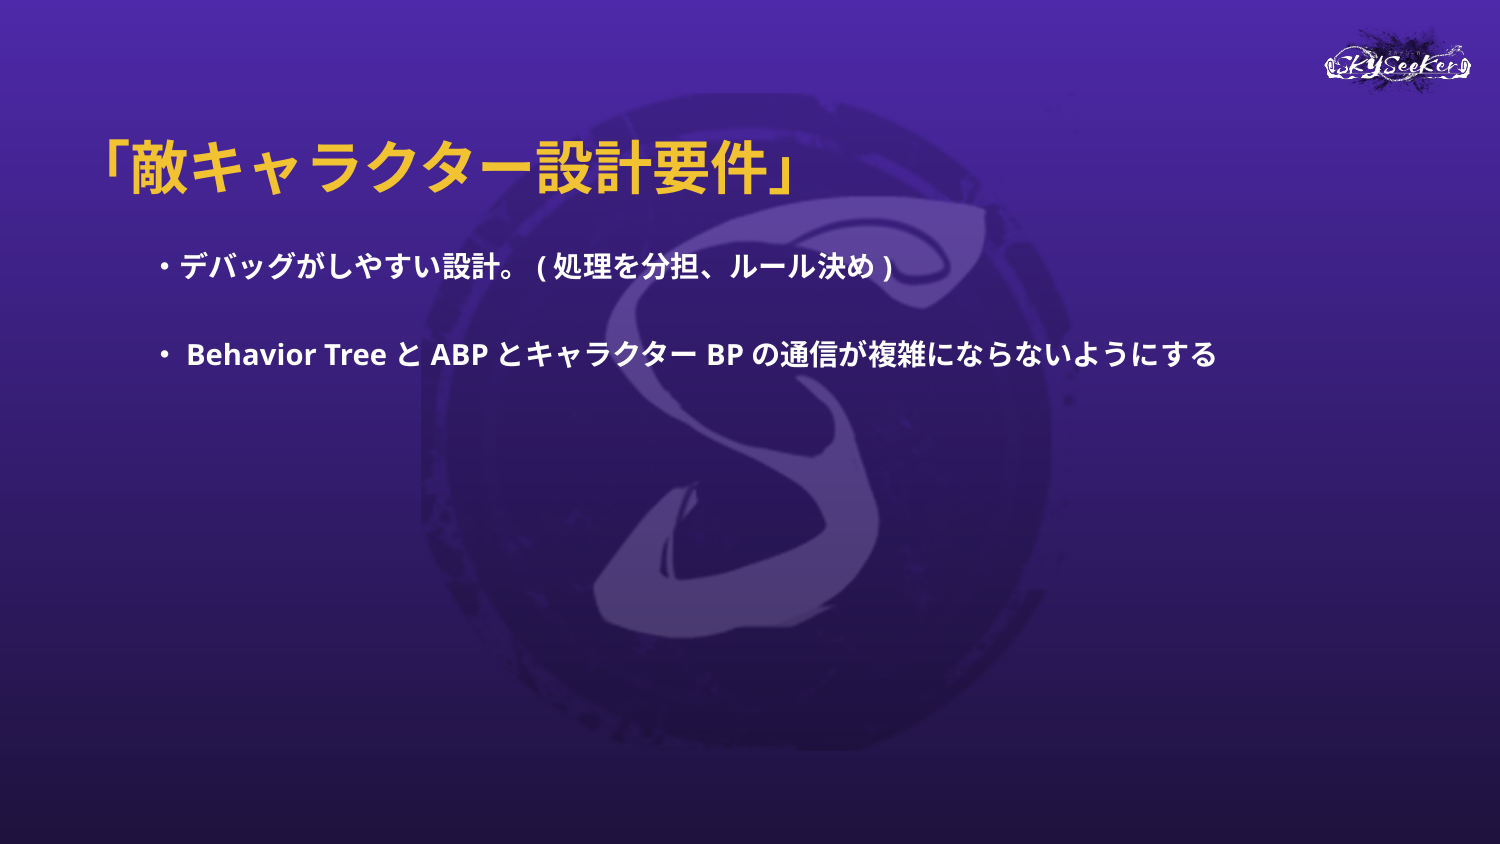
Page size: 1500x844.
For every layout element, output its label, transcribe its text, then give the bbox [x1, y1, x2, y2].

text_box ・Behavior TreeとABPとキャラクターBPの通信が複雑にならないようにする [134, 321, 1340, 396]
picture [1321, 24, 1475, 97]
title 「敵キャラクター設計要件」 [57, 116, 1455, 211]
text_box ・デバッグがしやすい設計。(処理を分担、ルール決め) [134, 233, 1340, 308]
